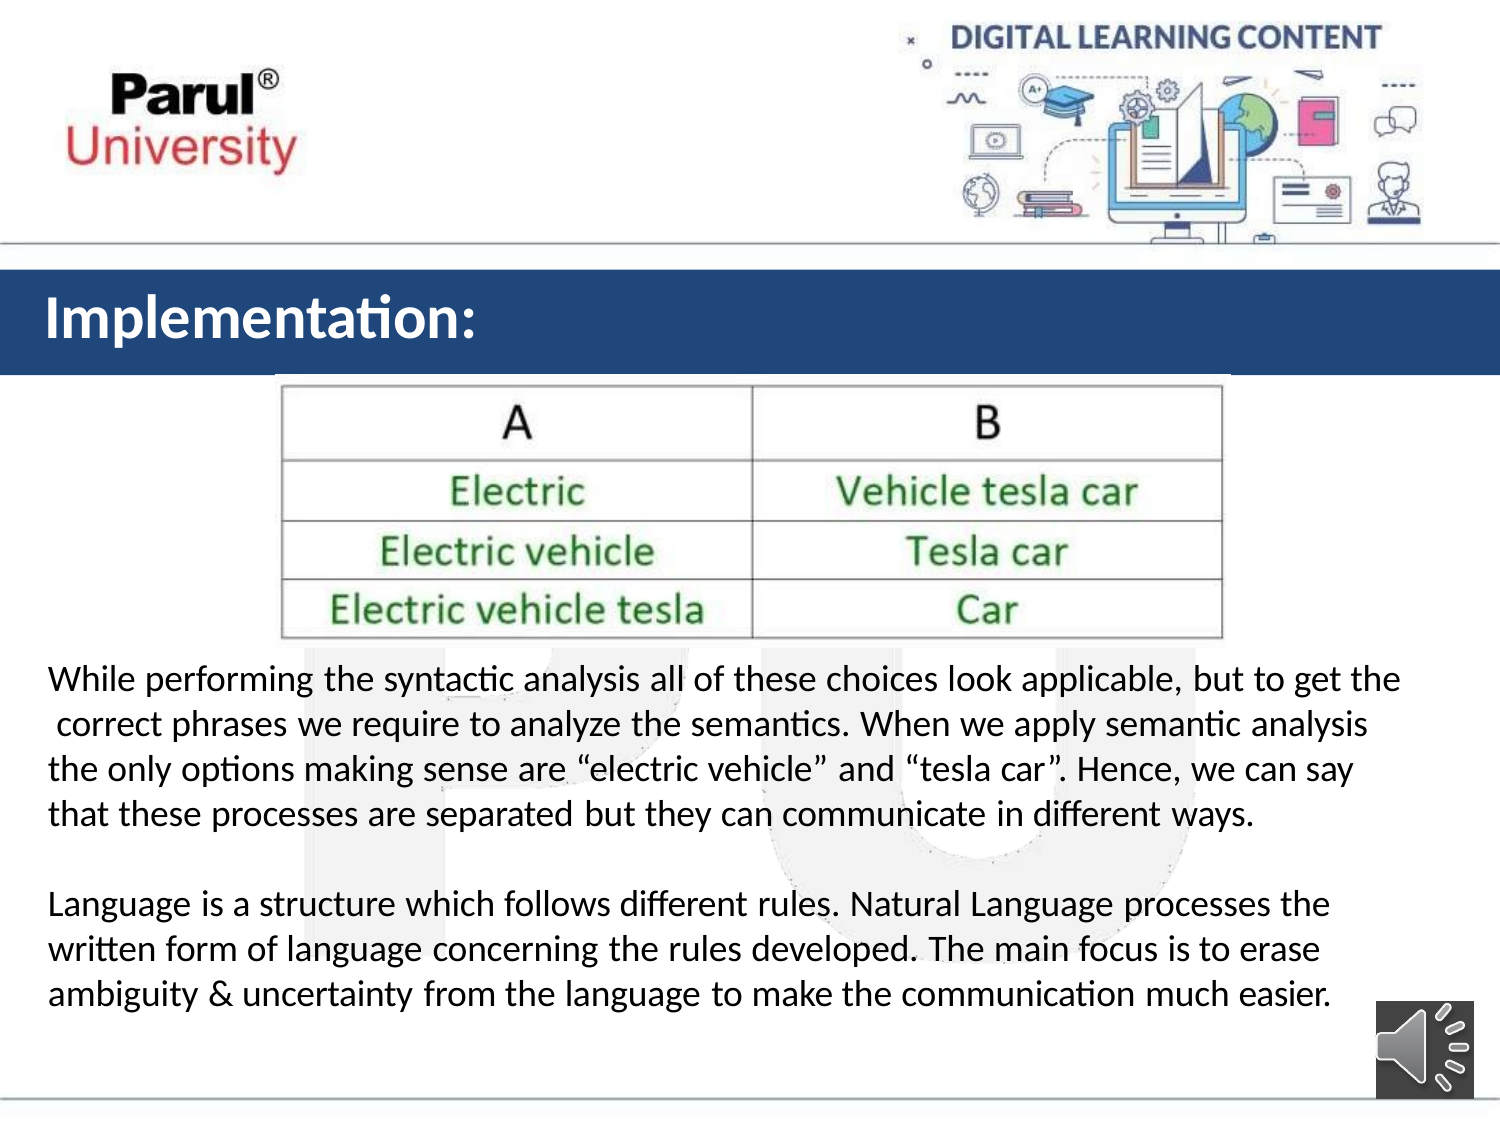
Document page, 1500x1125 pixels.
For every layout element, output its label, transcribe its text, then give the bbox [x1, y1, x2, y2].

picture [0, 374, 1500, 1117]
text_box While performing the syntactic analysis all of these choices look applicable, but to get the correct phrases we require to analyze the semantics. When we apply semantic analysis the only options making sense are “electric vehicle” and “tesla car”. Hence, we can say that these processes are separated but they can communicate in different ways. Language is a structure which follows different rules. Natural Language processes the written form of language concerning the rules developed. The main focus is to erase ambiguity & uncertainty from the language to make the communication much easier. [45, 652, 1410, 1014]
title Implementation: [42, 274, 484, 465]
picture [0, 20, 1500, 269]
